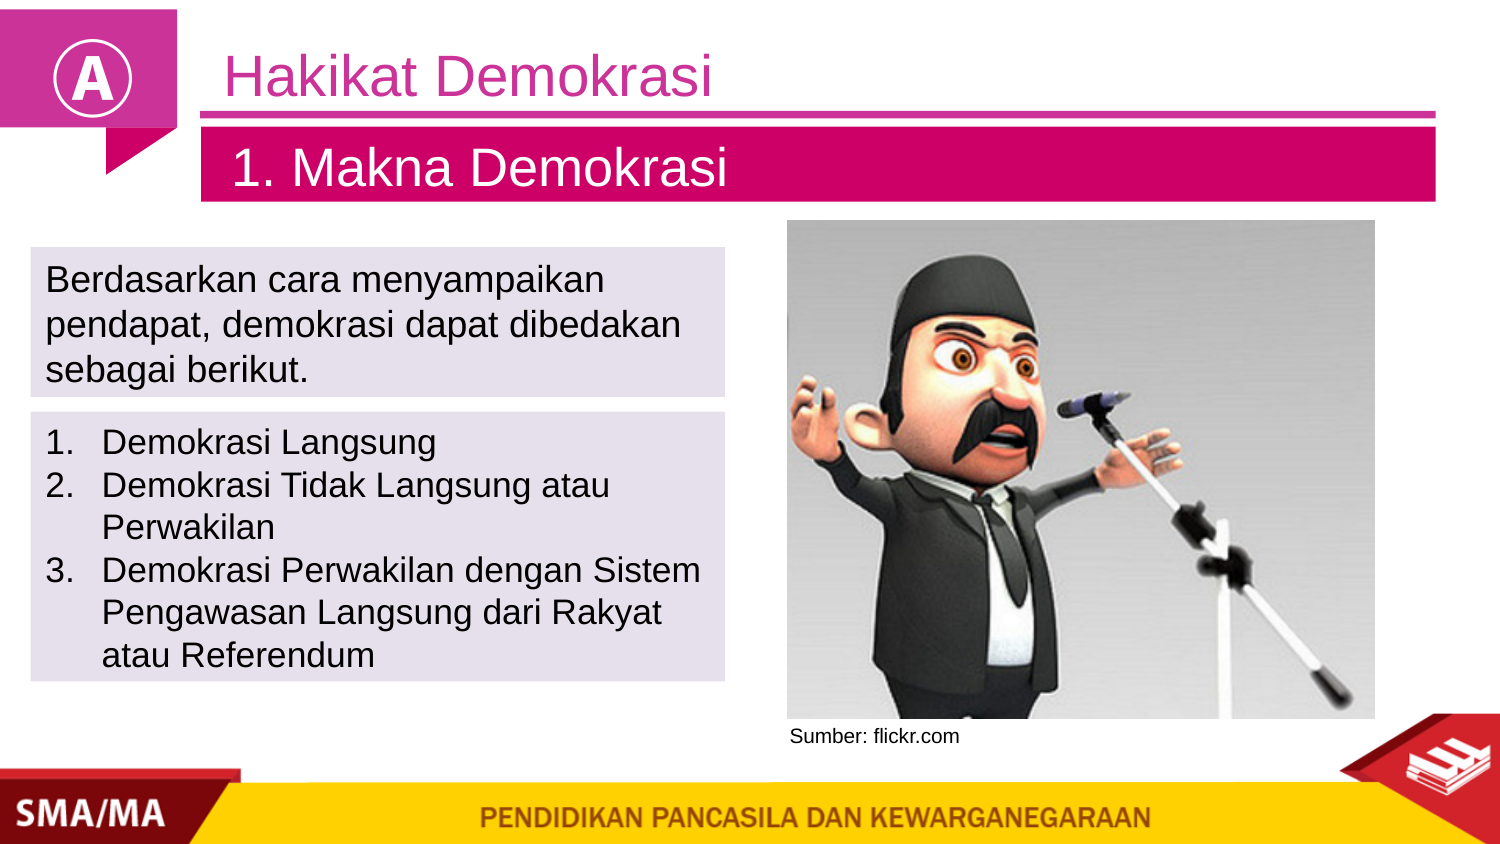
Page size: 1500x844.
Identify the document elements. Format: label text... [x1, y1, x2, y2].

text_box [0, 9, 1436, 175]
picture [0, 708, 1500, 844]
text_box 1. Makna Demokrasi [199, 181, 1438, 204]
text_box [30, 220, 1376, 707]
